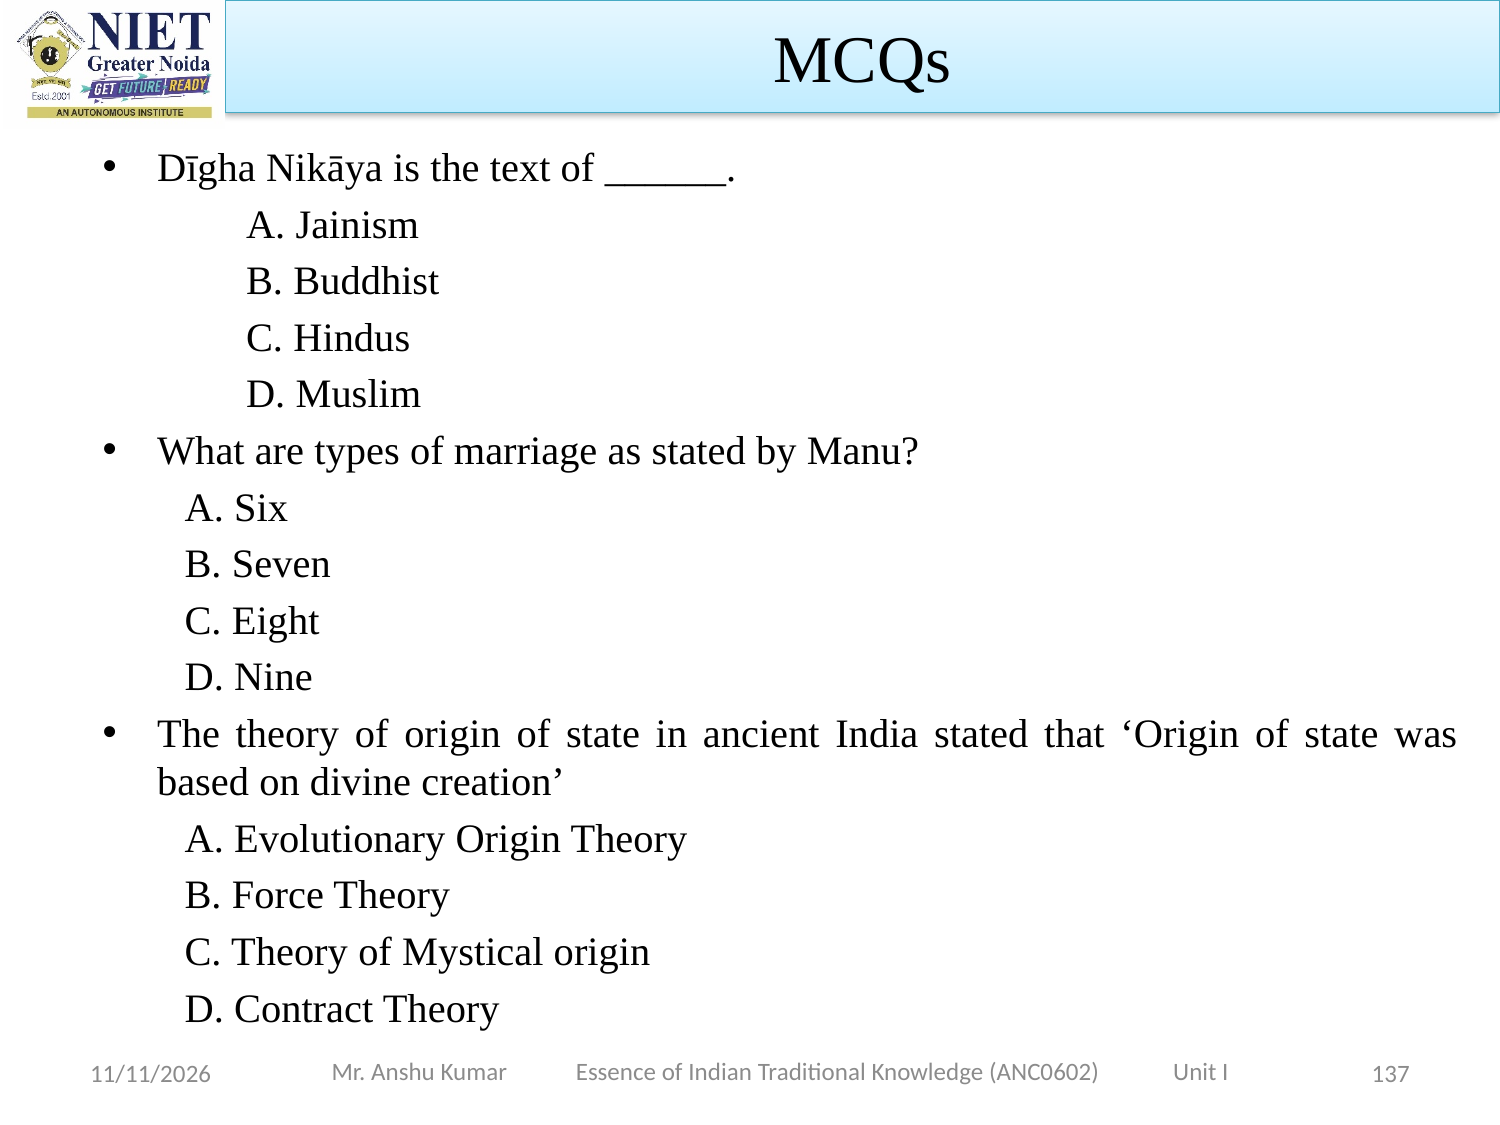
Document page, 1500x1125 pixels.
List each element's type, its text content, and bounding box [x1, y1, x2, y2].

text_box MCQs [227, 0, 1500, 113]
slide_number 137 [1074, 1042, 1425, 1103]
picture [3, 0, 226, 129]
footer Mr. Anshu Kumar Essence of Indian Traditional Knowledge (ANC0602) Unit I [249, 1037, 1313, 1103]
list Dīgha Nikāya is the text of ______. A. Jainism B. Buddhist C. Hindus D. Muslim What are types of marriage as stated by Manu? A. Six B. Seven C. Eight D. Nine The theory of origin of state in ancient India stated that ‘Origin of state was based on divine creation’ A. Evolutionary Origin Theory B. Force Theory C. Theory of Mystical origin D. Contract Theory [87, 133, 1475, 1043]
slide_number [75, 1042, 249, 1103]
